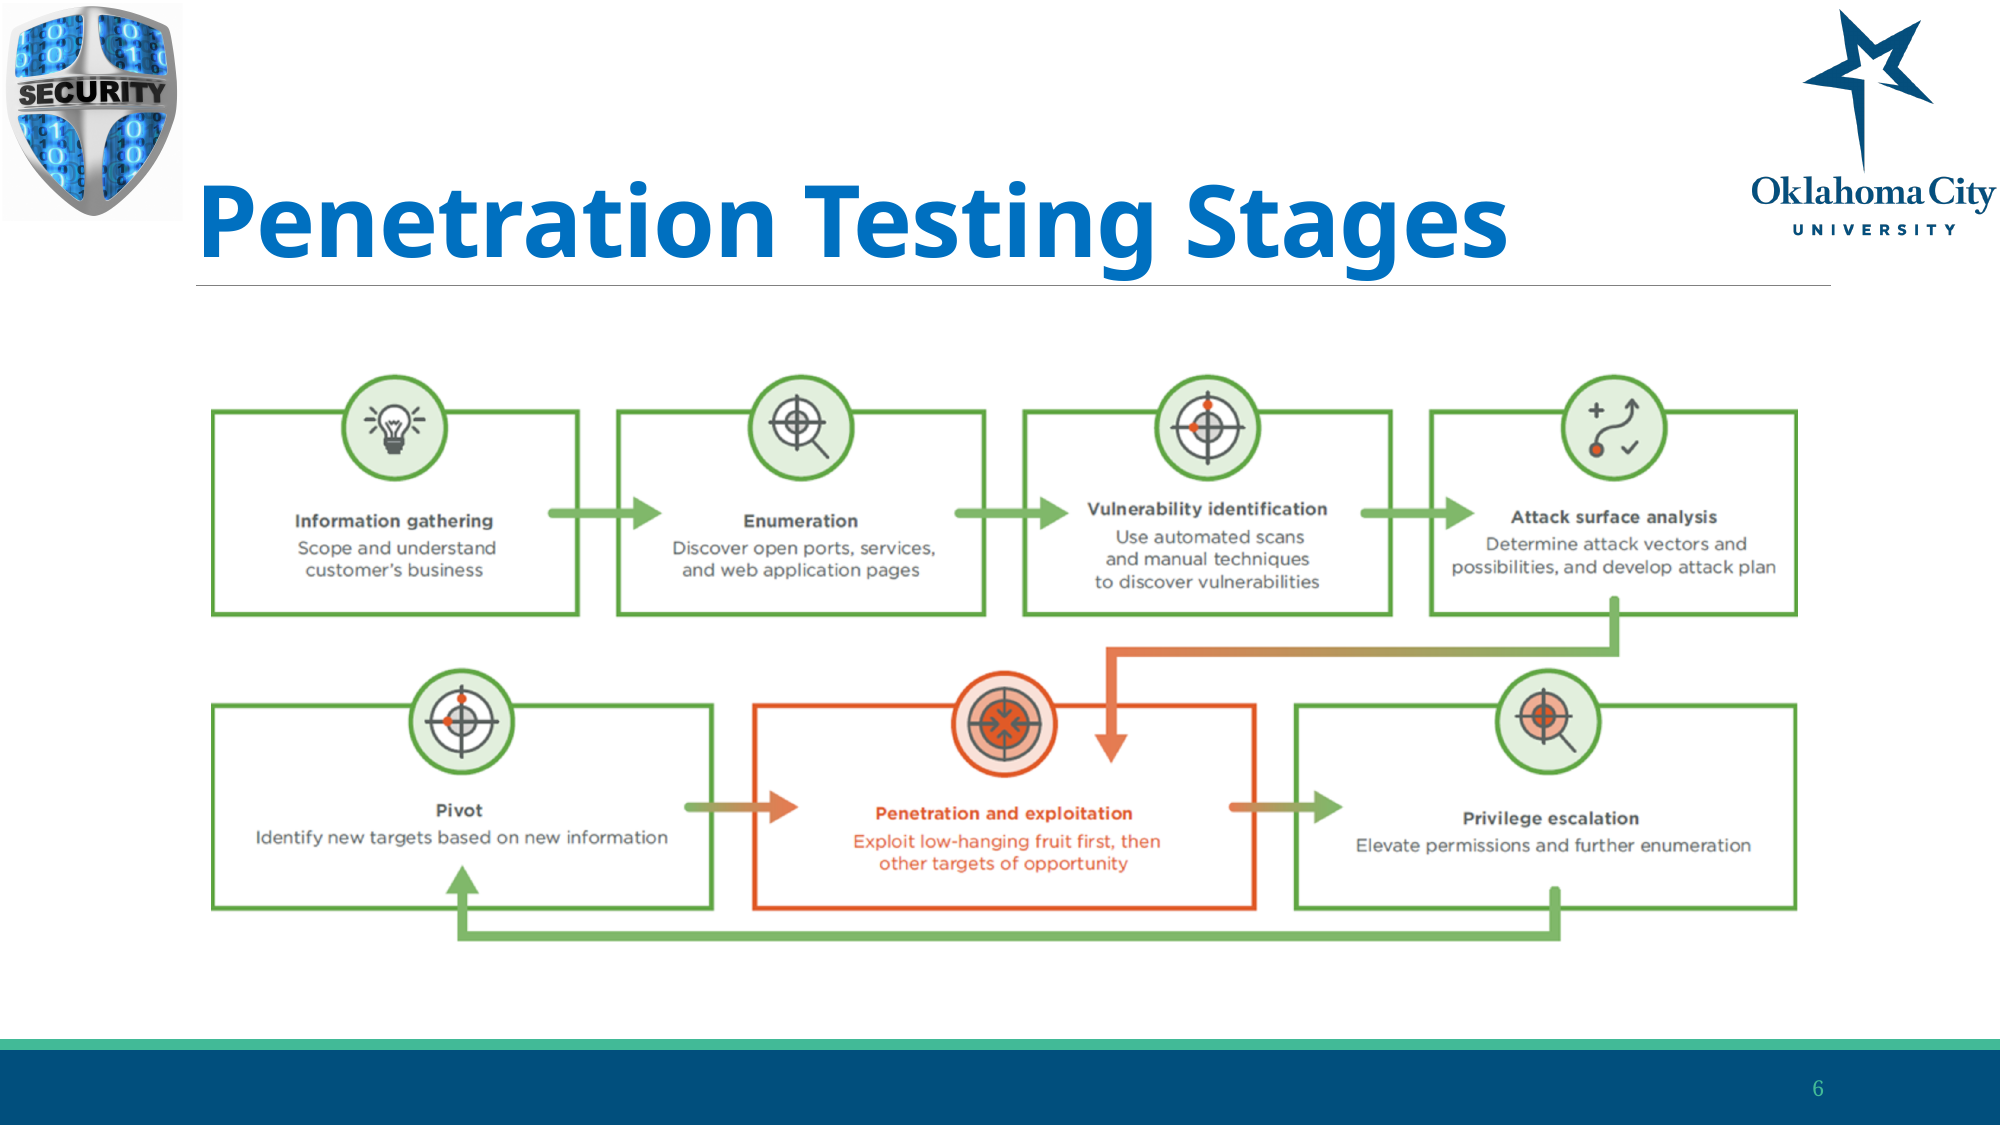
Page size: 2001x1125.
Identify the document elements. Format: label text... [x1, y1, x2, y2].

title Penetration Testing Stages [180, 47, 1830, 285]
picture [2, 3, 183, 221]
slide_number 6 [1624, 1059, 1840, 1120]
picture [179, 355, 1832, 976]
picture [1740, 0, 2001, 246]
